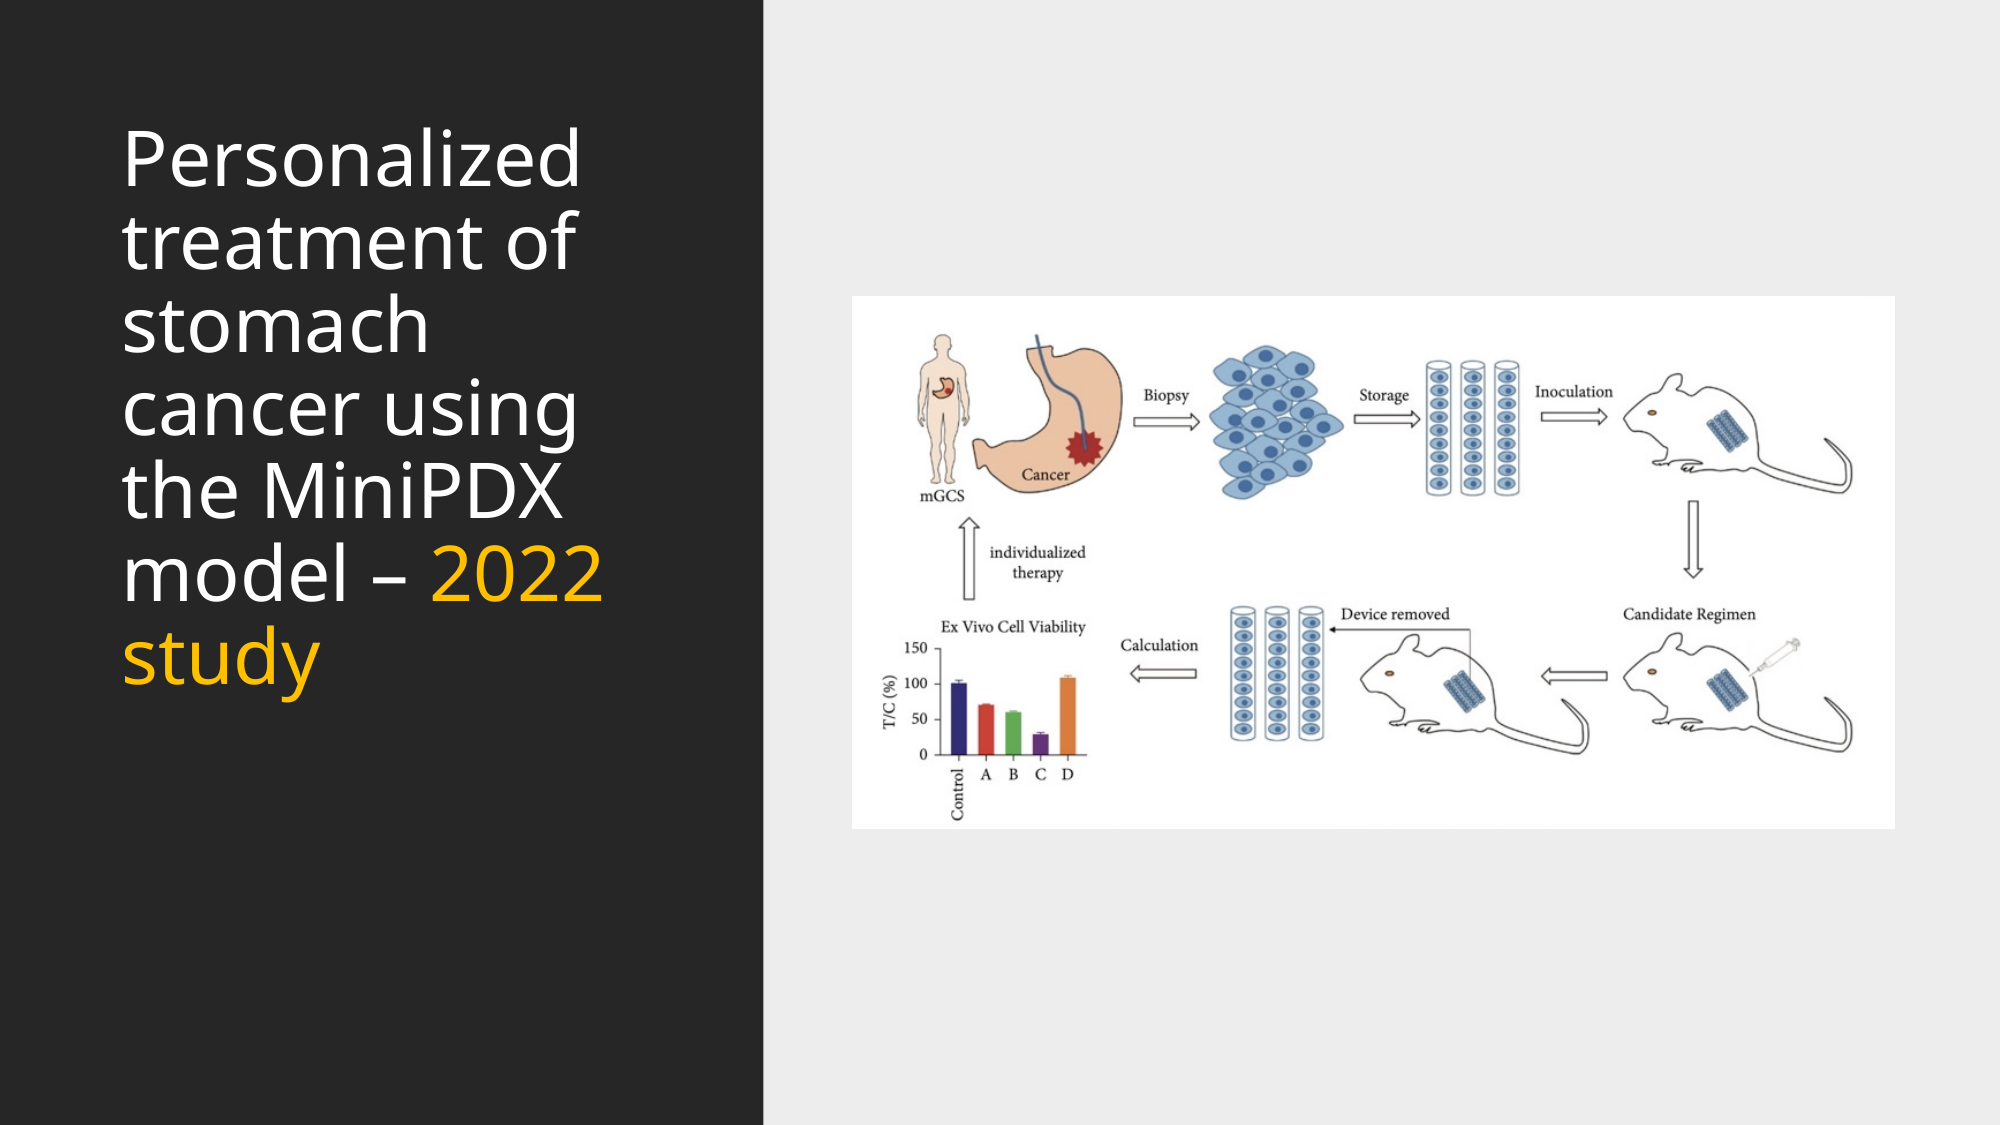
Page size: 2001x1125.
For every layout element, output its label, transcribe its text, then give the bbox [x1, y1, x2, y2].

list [852, 296, 1895, 829]
title Personalized treatment of stomach cancer using the MiniPDX model – 2022 study [106, 104, 661, 709]
text_box [0, 0, 764, 1125]
